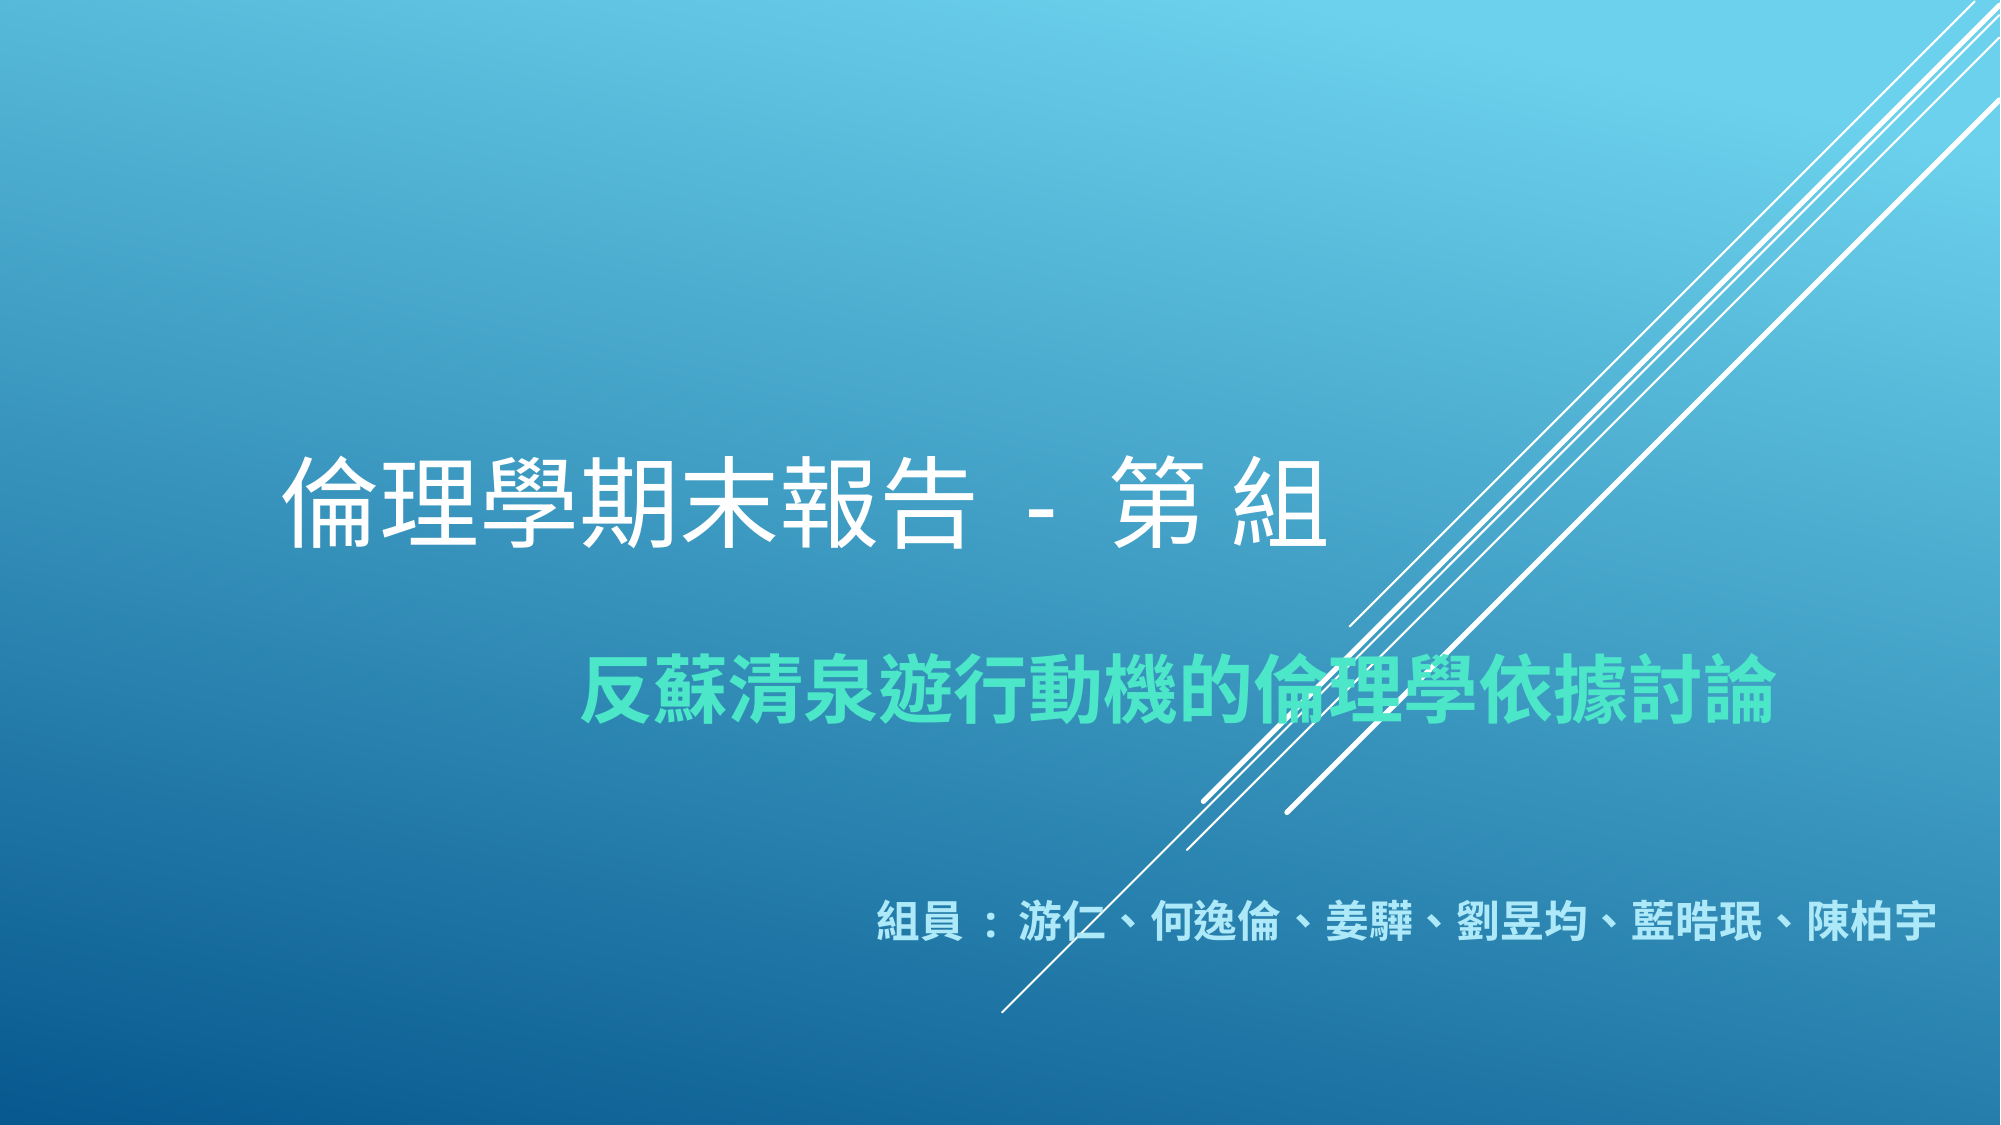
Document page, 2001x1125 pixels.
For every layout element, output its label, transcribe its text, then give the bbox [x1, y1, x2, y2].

text_box 反蘇清泉遊行動機的倫理學依據討論 [563, 634, 1868, 831]
title 倫理學期末報告 - 第 組 [264, 80, 1577, 569]
subtitle 組員 : 游仁、何逸倫、姜驊、劉昱均、藍晧珉、陳柏宇 [861, 885, 2000, 979]
